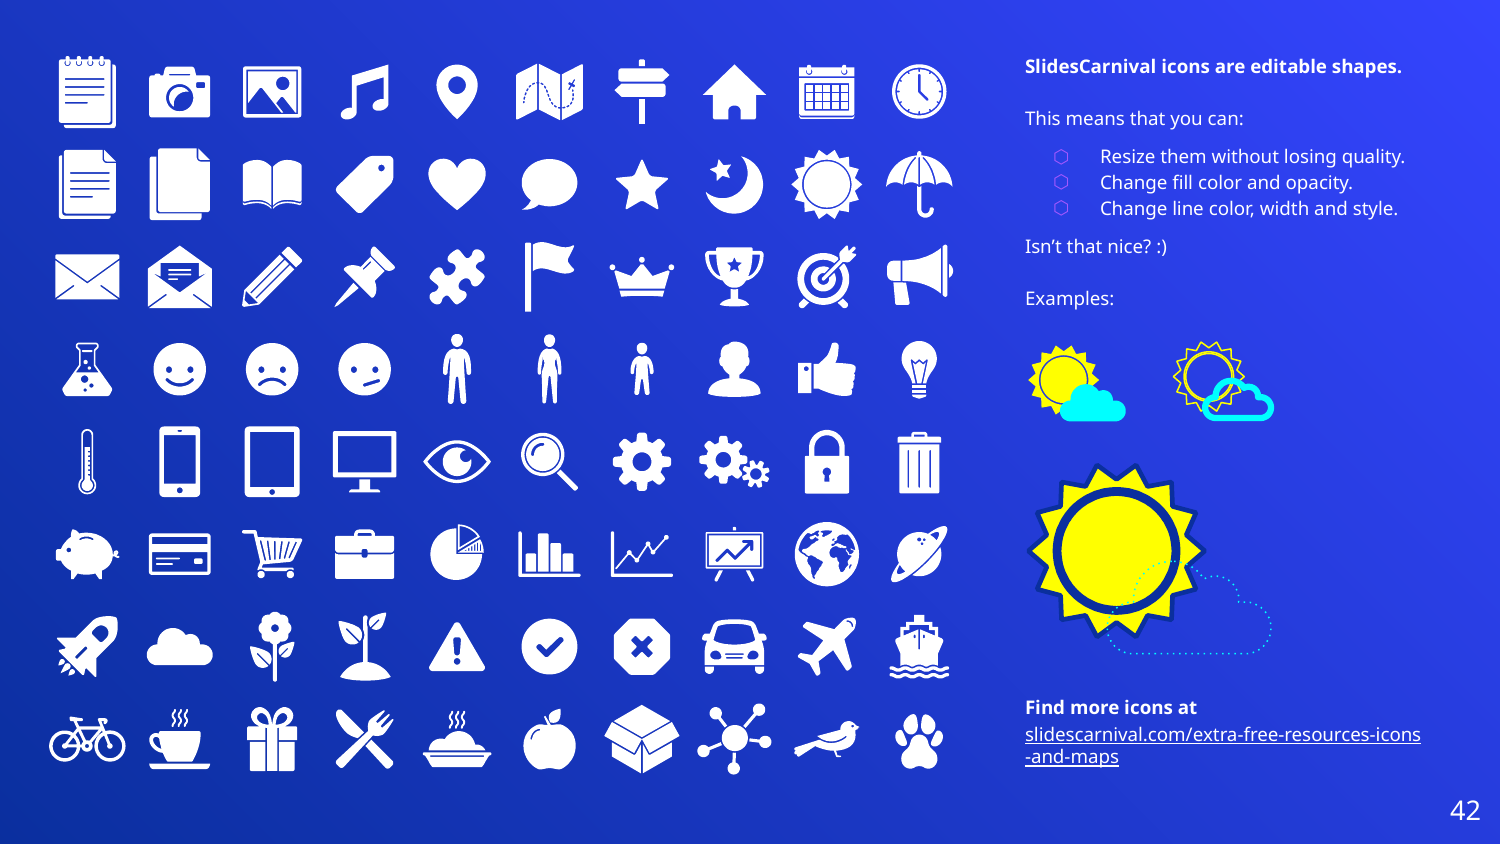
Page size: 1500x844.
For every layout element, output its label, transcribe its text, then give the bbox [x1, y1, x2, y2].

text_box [78, 428, 97, 495]
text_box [891, 64, 947, 119]
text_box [1027, 345, 1100, 415]
list Find more icons at slidescarnival.com/extra-free-resources-icons-and-maps [1025, 692, 1425, 786]
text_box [334, 246, 396, 308]
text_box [1028, 464, 1206, 638]
text_box [429, 249, 485, 305]
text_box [422, 439, 492, 484]
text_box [523, 708, 576, 770]
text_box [334, 529, 395, 580]
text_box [148, 66, 211, 118]
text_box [791, 149, 863, 220]
text_box [702, 64, 767, 120]
text_box [159, 426, 201, 498]
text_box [242, 159, 302, 210]
text_box [153, 343, 206, 396]
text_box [889, 614, 950, 679]
text_box [797, 617, 856, 676]
text_box [428, 158, 486, 211]
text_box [147, 245, 212, 309]
text_box [521, 618, 578, 675]
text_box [1173, 341, 1245, 412]
text_box [245, 343, 299, 396]
text_box [521, 159, 578, 210]
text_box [149, 148, 211, 221]
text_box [58, 149, 116, 220]
text_box [804, 429, 850, 494]
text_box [148, 533, 211, 576]
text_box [515, 63, 584, 121]
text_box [705, 156, 764, 214]
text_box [55, 254, 120, 300]
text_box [335, 709, 394, 769]
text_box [537, 334, 562, 404]
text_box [524, 241, 575, 312]
text_box [49, 716, 126, 762]
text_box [630, 342, 654, 396]
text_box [885, 150, 953, 218]
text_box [148, 708, 211, 770]
text_box [429, 622, 485, 672]
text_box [62, 342, 113, 397]
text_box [705, 526, 764, 582]
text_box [798, 64, 855, 120]
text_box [241, 529, 303, 579]
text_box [610, 531, 674, 578]
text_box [897, 431, 942, 494]
text_box [338, 343, 391, 396]
text_box [612, 432, 672, 491]
text_box [244, 426, 300, 498]
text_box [614, 59, 670, 125]
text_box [241, 246, 303, 308]
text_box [895, 713, 944, 769]
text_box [609, 256, 675, 297]
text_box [886, 244, 954, 306]
slide_number 42 [1391, 779, 1482, 844]
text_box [56, 615, 118, 678]
text_box [436, 64, 478, 120]
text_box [797, 342, 856, 397]
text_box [518, 531, 581, 578]
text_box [442, 333, 472, 405]
text_box [146, 628, 213, 666]
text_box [701, 619, 767, 675]
text_box [708, 341, 761, 397]
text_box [249, 611, 295, 682]
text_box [699, 435, 770, 488]
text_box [246, 706, 298, 772]
text_box [613, 618, 671, 675]
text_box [430, 524, 484, 581]
text_box [1247, 386, 1271, 418]
text_box [1112, 576, 1271, 654]
text_box [616, 159, 668, 210]
text_box [340, 64, 389, 120]
text_box [794, 522, 860, 587]
text_box [1101, 390, 1126, 422]
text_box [697, 703, 772, 775]
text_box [332, 430, 397, 493]
list SlidesCarnival icons are editable shapes. This means that you can: Resize them without losing quality. Change fill color and opacity. Change line color, width and style. Isn’t that nice? :) Examples: [1025, 51, 1425, 302]
text_box [335, 155, 394, 213]
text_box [901, 340, 938, 399]
text_box [794, 721, 860, 758]
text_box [704, 247, 764, 307]
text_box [797, 245, 857, 309]
text_box [55, 529, 120, 580]
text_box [422, 710, 492, 768]
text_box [242, 66, 302, 118]
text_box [603, 704, 680, 774]
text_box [520, 432, 579, 491]
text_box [338, 612, 391, 681]
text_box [890, 525, 948, 583]
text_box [58, 55, 116, 129]
